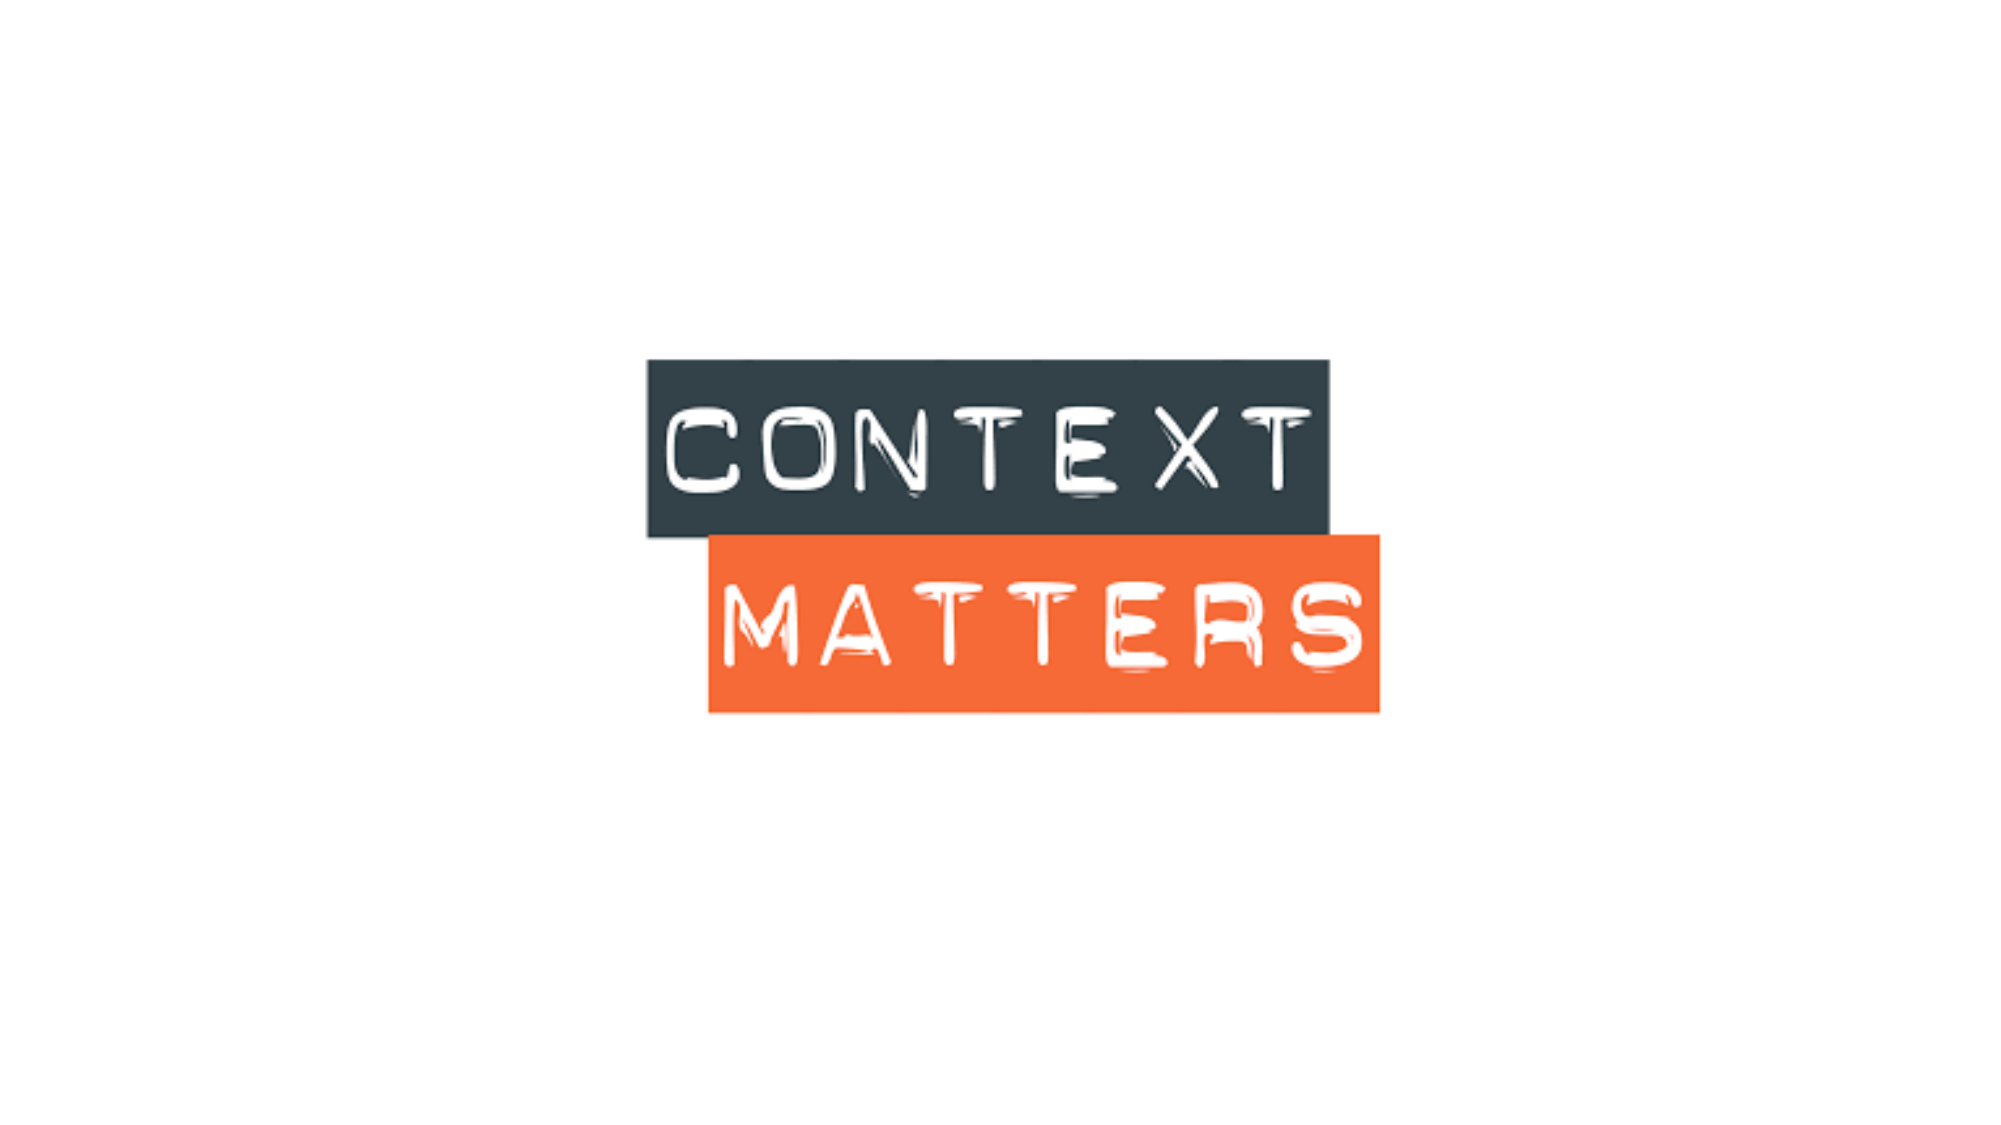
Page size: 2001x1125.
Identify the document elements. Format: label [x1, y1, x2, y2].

picture [571, 337, 1438, 734]
